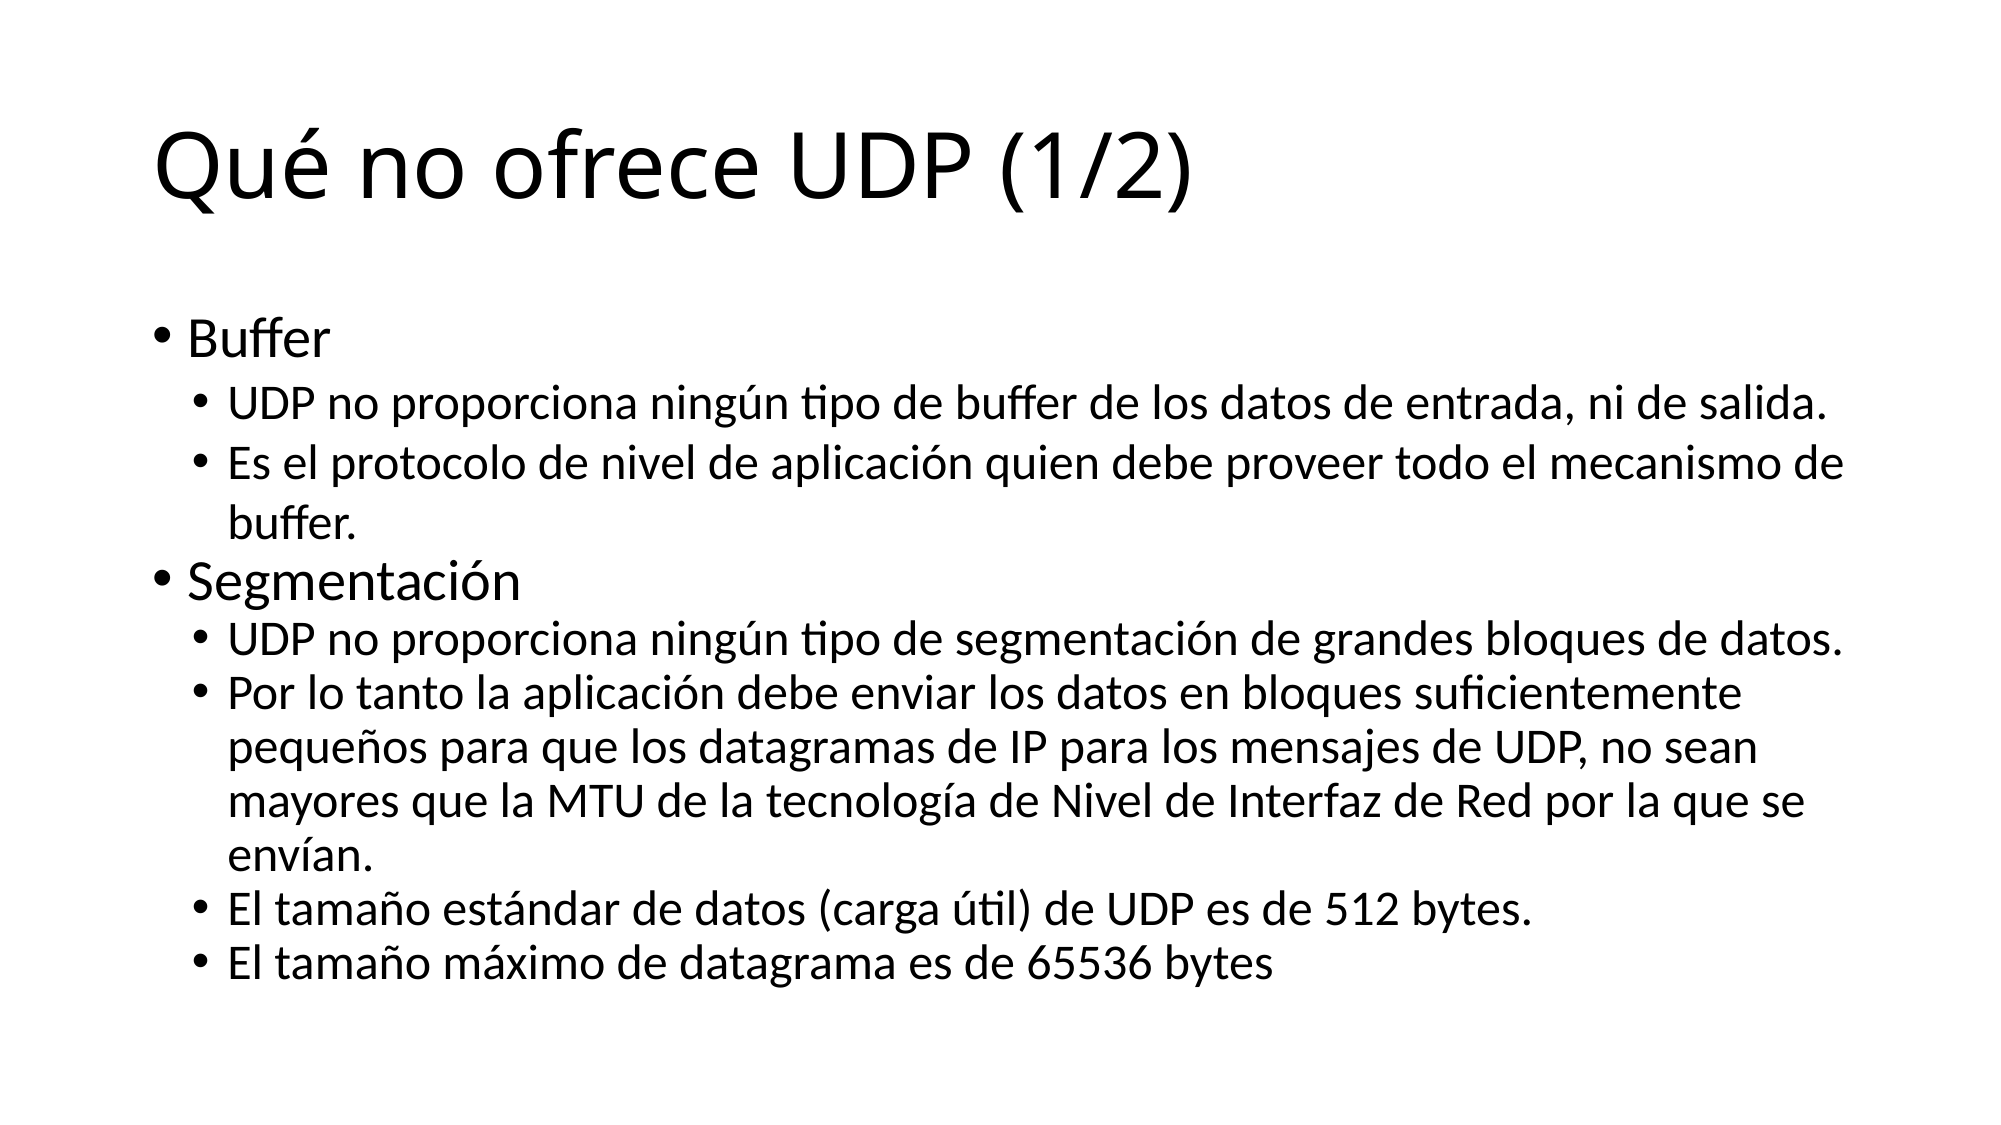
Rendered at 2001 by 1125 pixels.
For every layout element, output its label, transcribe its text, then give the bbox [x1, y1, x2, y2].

text_box Qué no ofrece UDP (1/2) [137, 59, 1863, 278]
text_box Buffer UDP no proporciona ningún tipo de buffer de los datos de entrada, ni de salida. Es el protocolo de nivel de aplicación quien debe proveer todo el mecanismo de buffer. Segmentación UDP no proporciona ningún tipo de segmentación de grandes bloques de datos. Por lo tanto la aplicación debe enviar los datos en bloques suficientemente pequeños para que los datagramas de IP para los mensajes de UDP, no sean mayores que la MTU de la tecnología de Nivel de Interfaz de Red por la que se envían. El tamaño estándar de datos (carga útil) de UDP es de 512 bytes. El tamaño máximo de datagrama es de 65536 bytes [137, 299, 1863, 1013]
